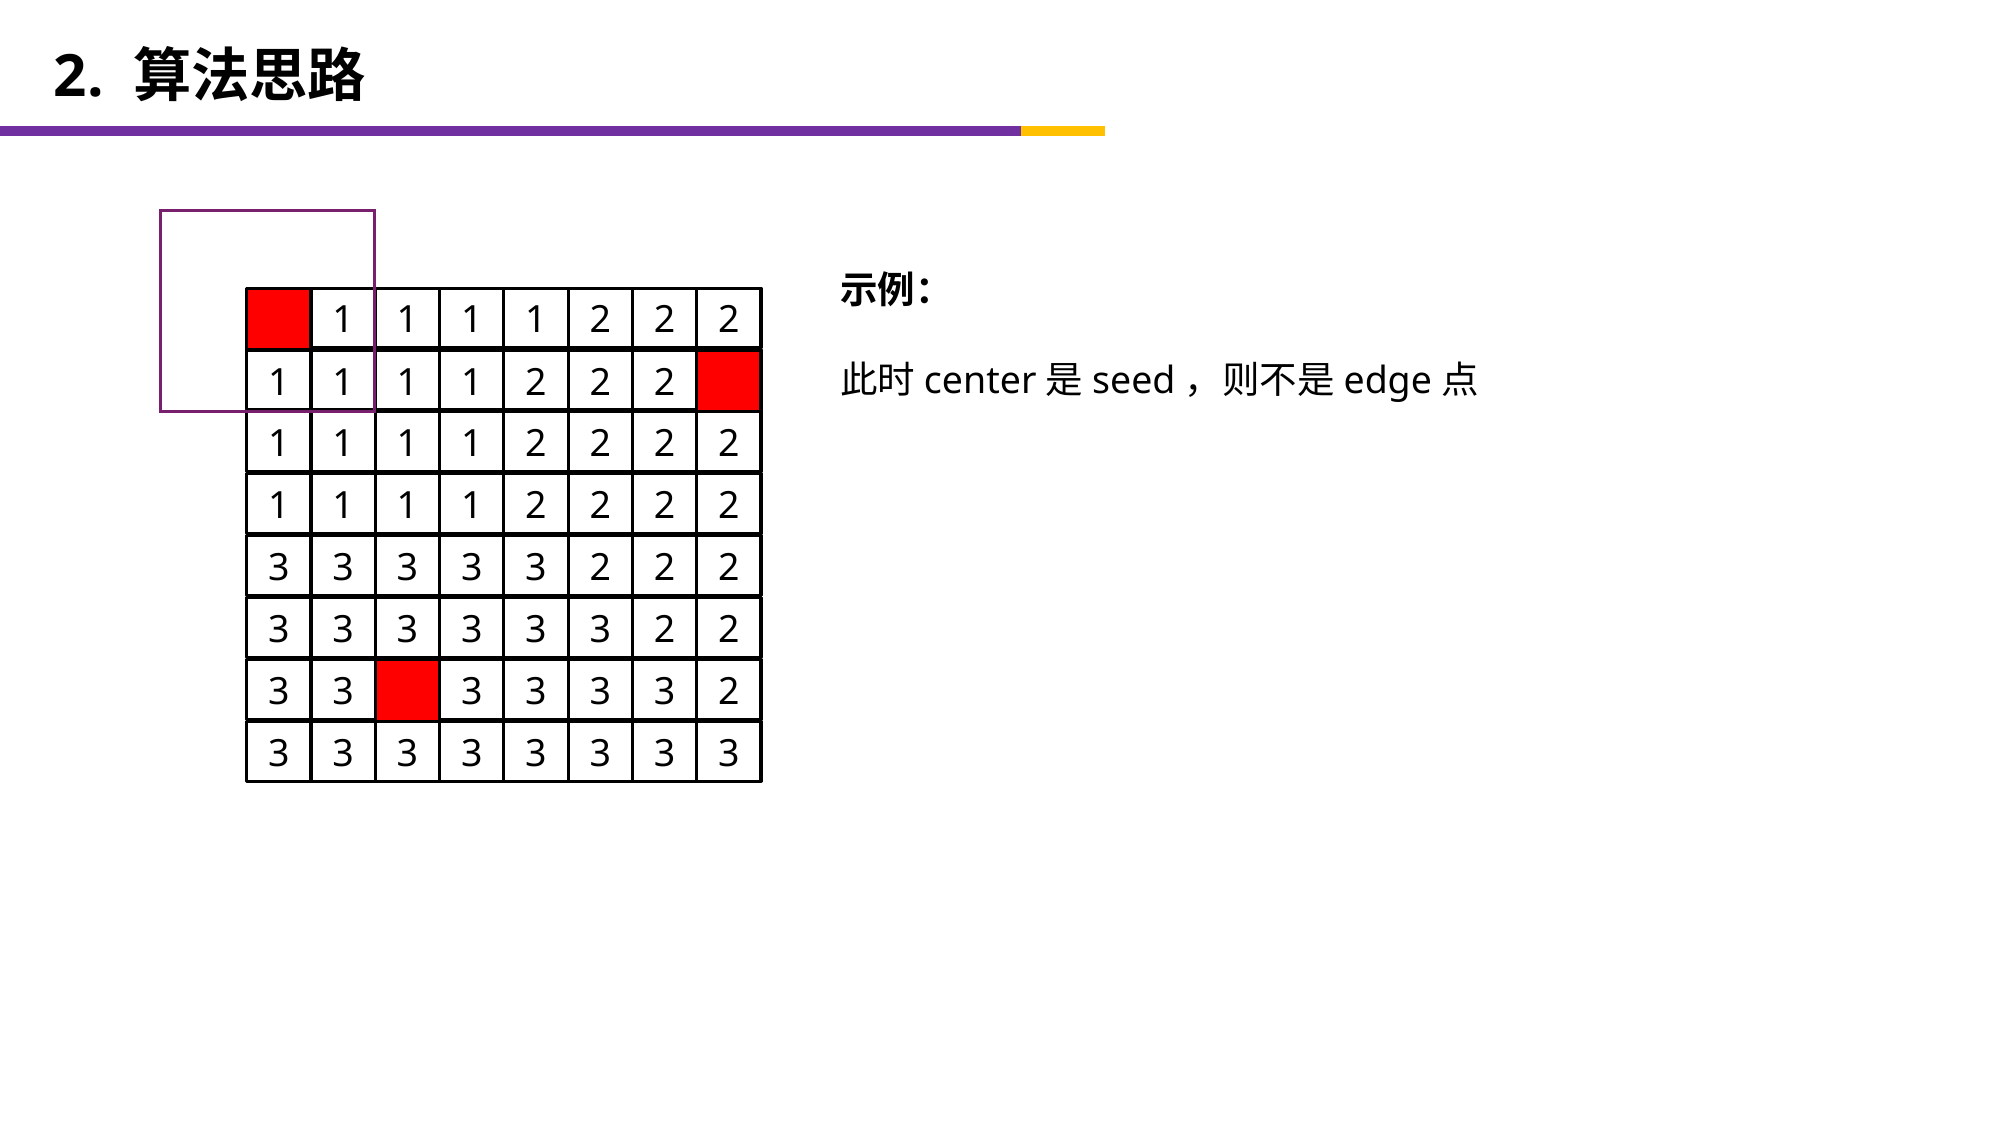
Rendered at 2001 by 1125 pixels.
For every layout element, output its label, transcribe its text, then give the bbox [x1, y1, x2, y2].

text_box 1 [376, 288, 439, 348]
text_box 3 [439, 659, 503, 720]
text_box 3 [503, 721, 568, 782]
text_box 1 [311, 473, 375, 534]
text_box 3 [568, 659, 632, 720]
text_box 3 [246, 721, 311, 782]
text_box [159, 209, 376, 413]
text_box 1 [439, 411, 503, 472]
text_box 2 [503, 411, 568, 472]
text_box 2 [568, 411, 632, 472]
text_box 2 [568, 350, 632, 410]
text_box 2 [632, 411, 696, 472]
text_box 2 [696, 473, 761, 534]
text_box 2. 算法思路 [39, 30, 617, 116]
text_box 3 [246, 659, 311, 720]
text_box 3 [375, 721, 439, 782]
text_box 2 [696, 659, 761, 720]
text_box 3 [568, 721, 632, 782]
text_box 1 [246, 413, 311, 472]
text_box 1 [439, 288, 503, 348]
text_box 3 [696, 721, 761, 782]
text_box 1 [439, 473, 503, 534]
text_box 1 [503, 288, 568, 348]
text_box 2 [503, 350, 568, 410]
text_box 2 [696, 411, 761, 472]
text_box 3 [632, 659, 696, 720]
text_box 3 [375, 597, 439, 658]
text_box [375, 659, 440, 721]
text_box 1 [311, 413, 375, 472]
text_box 2 [568, 473, 632, 534]
text_box 2 [568, 288, 632, 348]
text_box 2 [632, 597, 696, 658]
text_box 3 [503, 535, 568, 596]
text_box 3 [311, 721, 375, 782]
text_box 2 [568, 535, 632, 596]
text_box 2 [696, 535, 761, 596]
text_box 3 [439, 721, 503, 782]
text_box 3 [439, 597, 503, 658]
text_box 2 [632, 288, 696, 348]
text_box 2 [632, 473, 696, 534]
text_box 2 [632, 350, 696, 410]
text_box 3 [375, 535, 439, 596]
text_box 1 [376, 350, 439, 410]
text_box 2 [696, 288, 761, 348]
text_box 3 [439, 535, 503, 596]
text_box 3 [503, 659, 568, 720]
text_box 3 [568, 597, 632, 658]
text_box 2 [503, 473, 568, 534]
text_box 3 [311, 535, 375, 596]
text_box 3 [246, 535, 311, 596]
text_box 1 [246, 473, 311, 534]
text_box 3 [246, 597, 311, 658]
text_box 3 [311, 659, 375, 720]
text_box 3 [311, 597, 375, 658]
text_box 1 [375, 473, 439, 534]
text_box 3 [503, 597, 568, 658]
text_box [696, 350, 761, 411]
text_box 3 [632, 721, 696, 782]
text_box 1 [375, 411, 439, 472]
text_box 1 [439, 350, 503, 410]
text_box 示例： 此时center是seed，则不是edge点 [825, 258, 1967, 408]
text_box 2 [696, 597, 761, 658]
text_box 2 [632, 535, 696, 596]
